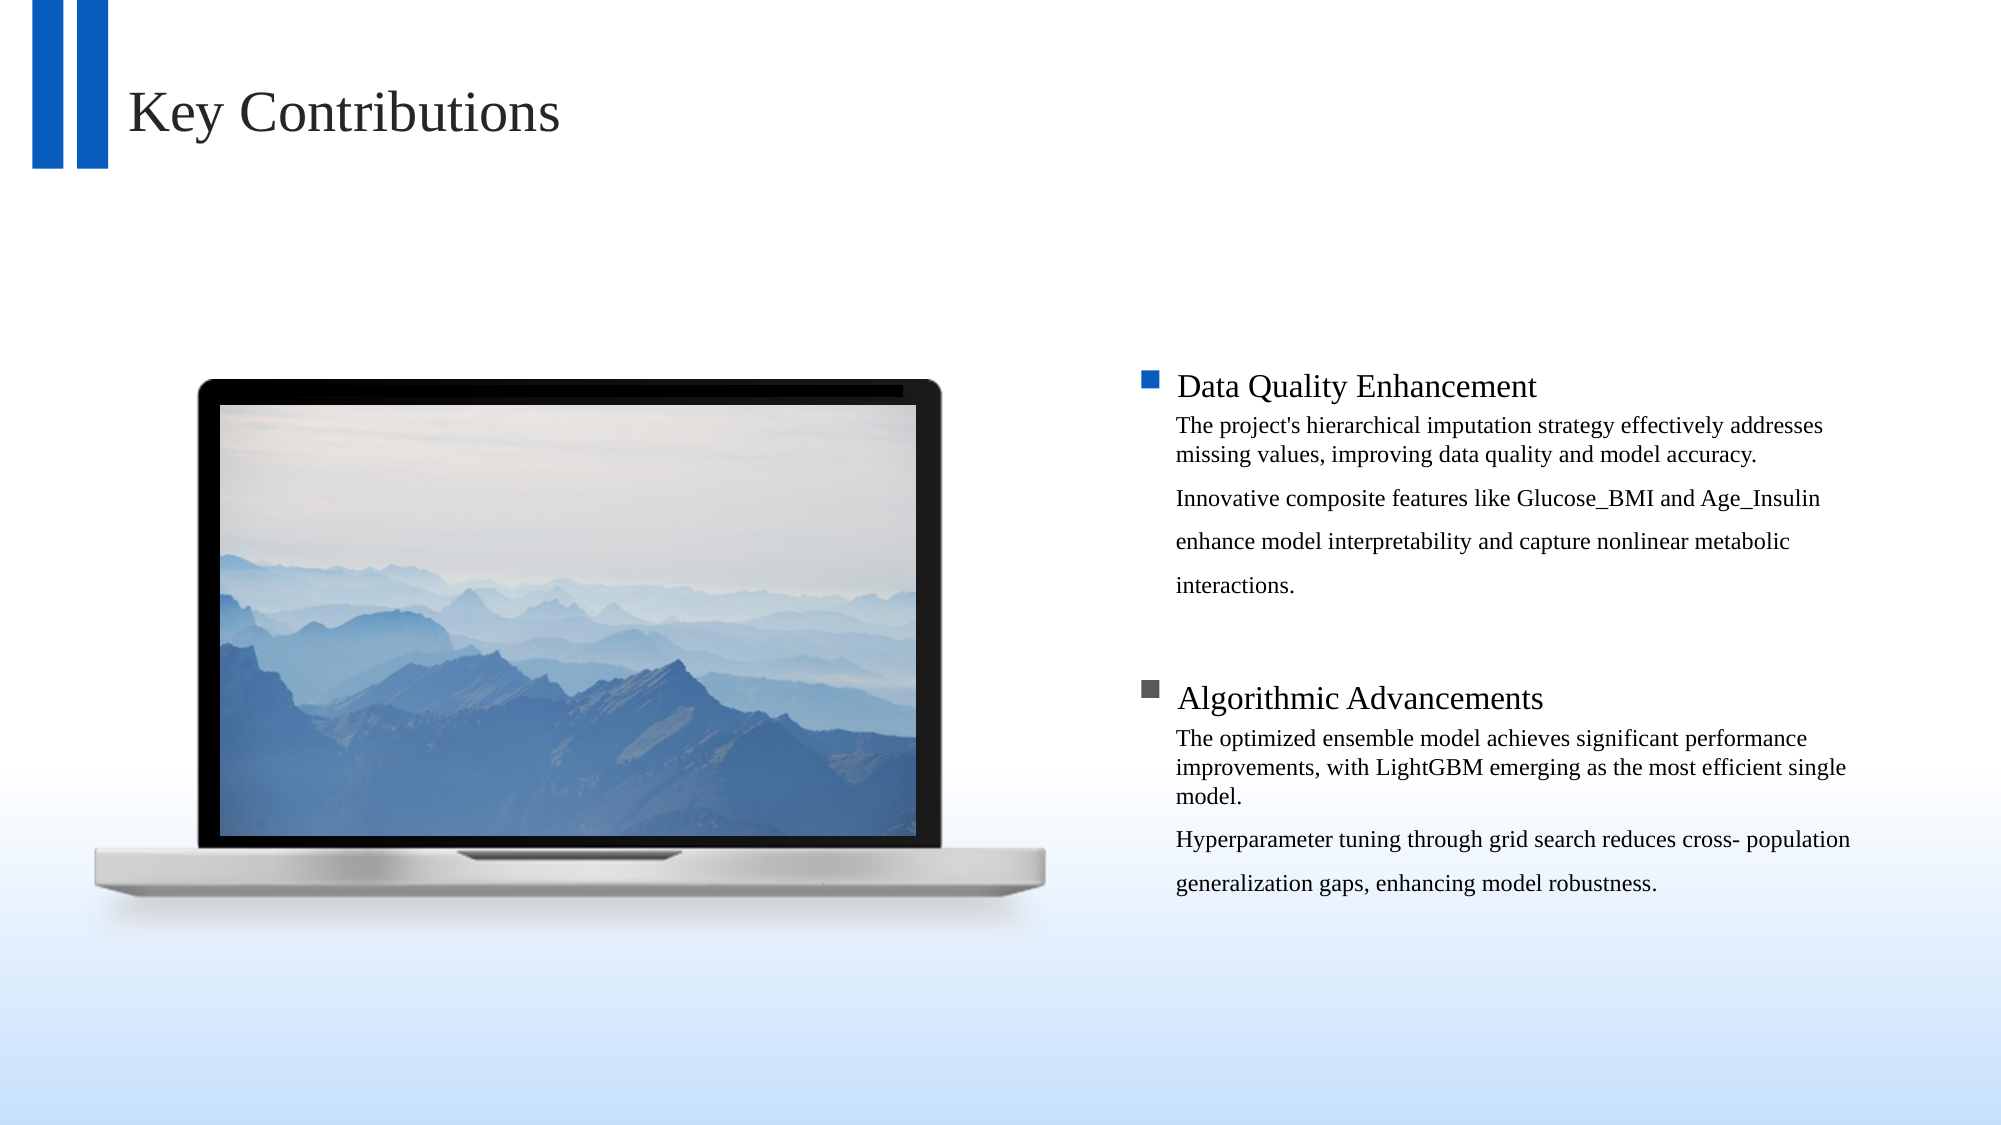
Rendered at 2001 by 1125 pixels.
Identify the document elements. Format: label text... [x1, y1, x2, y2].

picture [13, 379, 1097, 1031]
text_box Algorithmic Advancements [1177, 665, 1852, 717]
text_box [77, 0, 109, 169]
text_box Key Contributions [128, 66, 1879, 144]
text_box [32, 0, 64, 169]
text_box The optimized ensemble model achieves significant performance improvements, with LightGBM emerging as the most efficient single model. Hyperparameter tuning through grid search reduces cross- population generalization gaps, enhancing model robustness. [1175, 722, 1853, 949]
text_box The project's hierarchical imputation strategy effectively addresses missing values, improving data quality and model accuracy. Innovative composite features like Glucose_BMI and Age_Insulin enhance model interpretability and capture nonlinear metabolic interactions. [1175, 409, 1853, 637]
text_box Data Quality Enhancement [1177, 353, 1852, 405]
text_box [0, 0, 2000, 1125]
text_box [1141, 680, 1160, 698]
text_box [1141, 370, 1160, 389]
